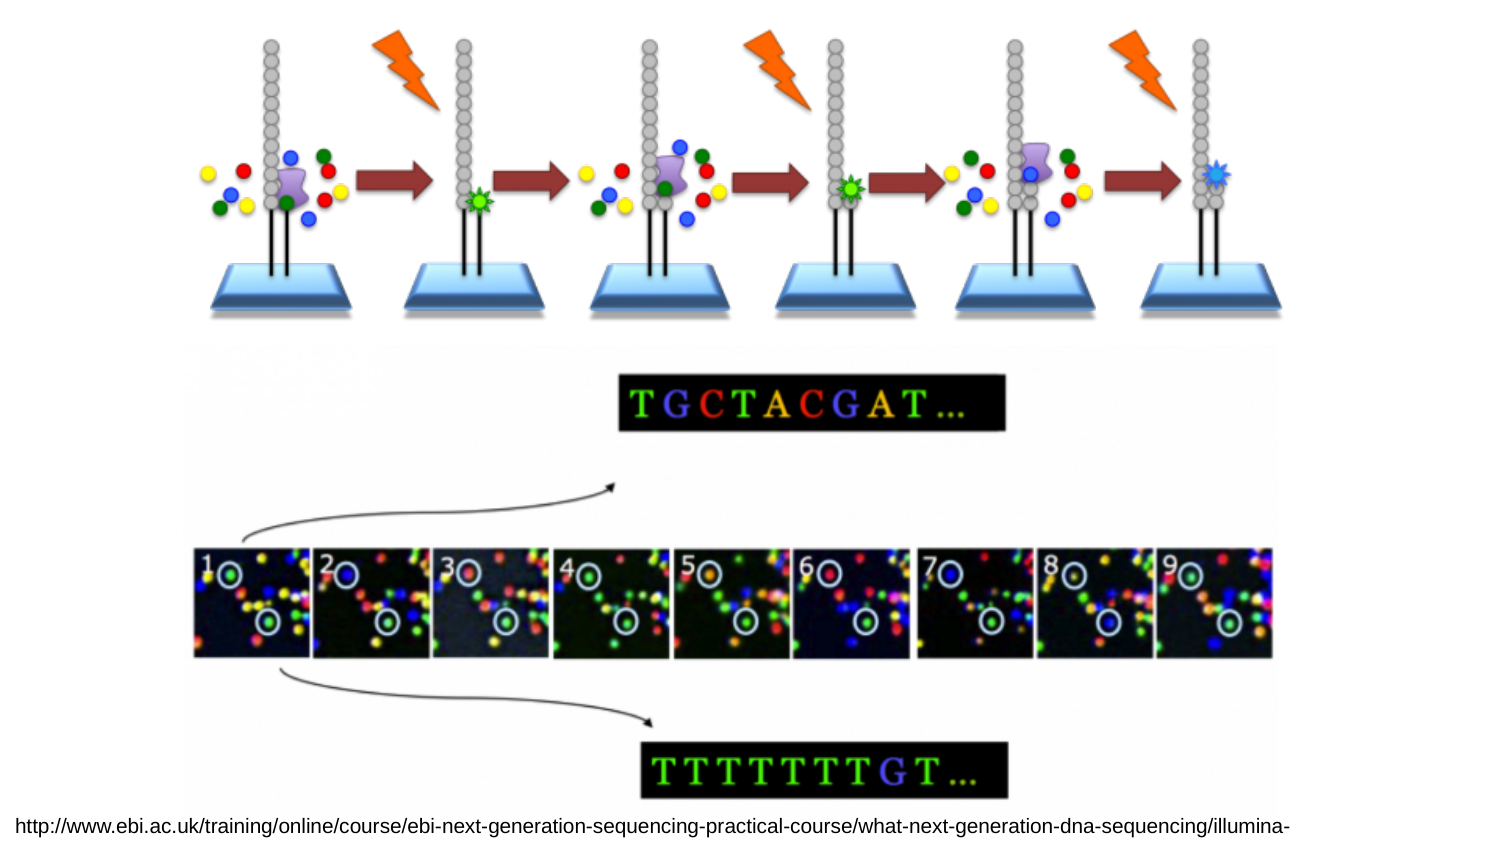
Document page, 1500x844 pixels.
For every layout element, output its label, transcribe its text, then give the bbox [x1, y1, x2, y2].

picture [183, 346, 1278, 818]
picture [195, 27, 1290, 325]
text_box http://www.ebi.ac.uk/training/online/course/ebi-next-generation-sequencing-practical-course/what-next-generation-dna-sequencing/illumina- [0, 808, 1500, 842]
